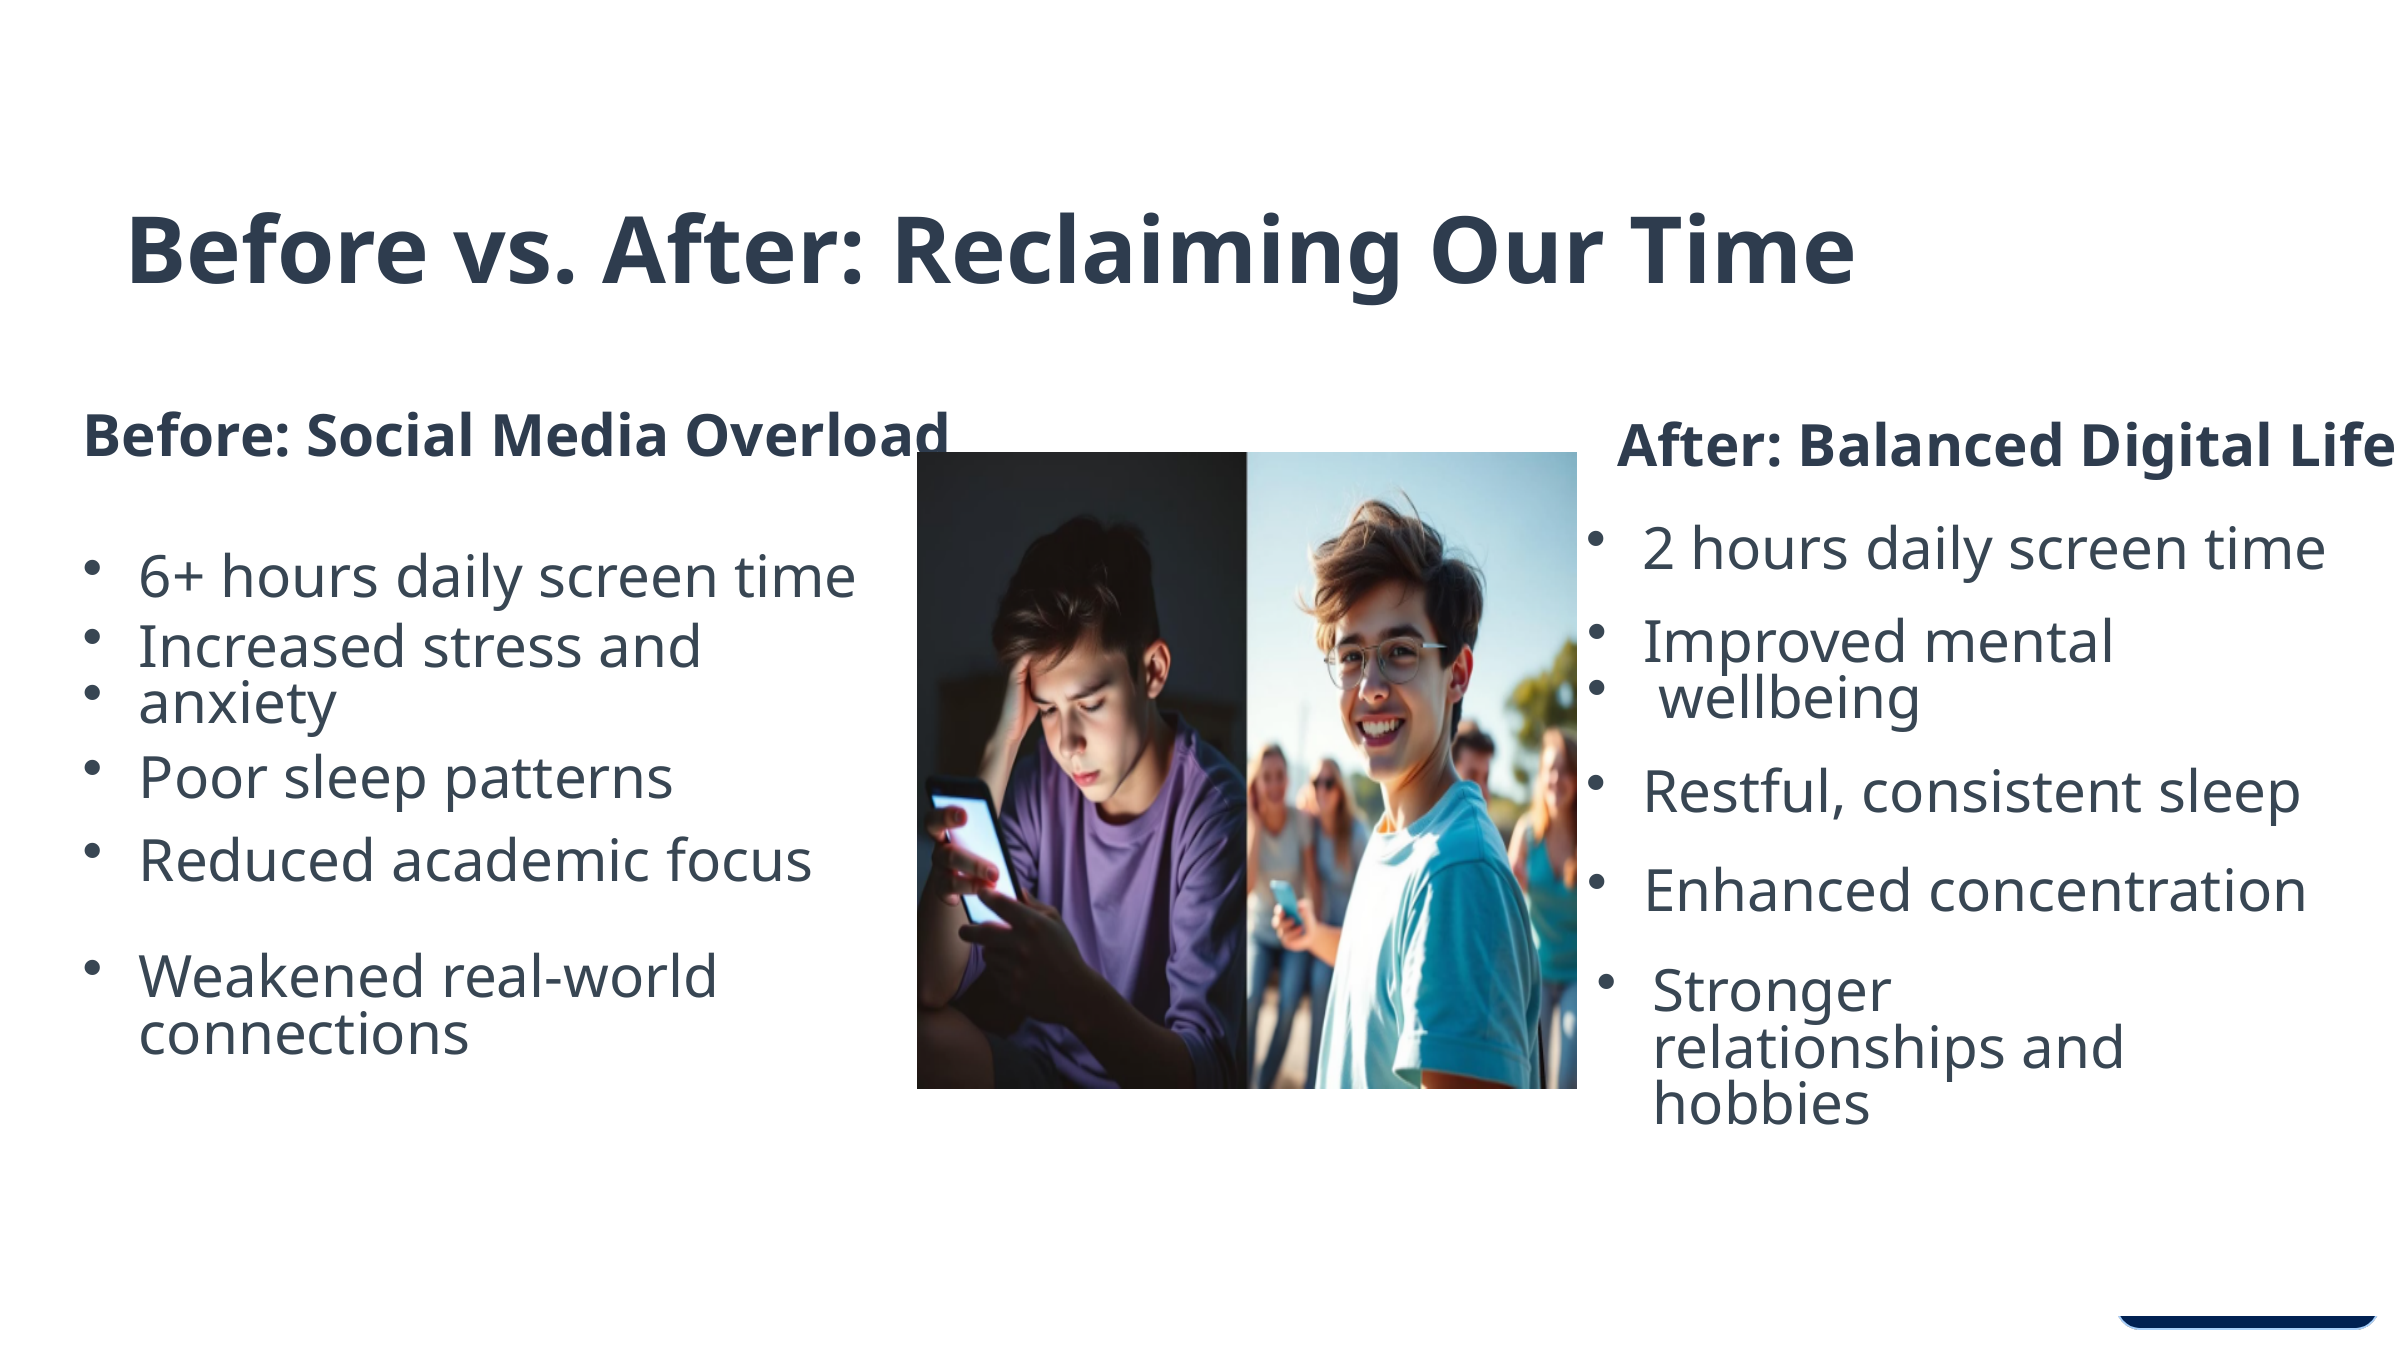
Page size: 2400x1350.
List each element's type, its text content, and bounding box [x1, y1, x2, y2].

text_box 6+ hours daily screen time [82, 553, 742, 622]
text_box Increased stress and anxiety [82, 622, 912, 724]
text_box Stronger relationships and hobbies [1596, 967, 2256, 1088]
text_box Restful, consistent sleep [1585, 768, 2246, 870]
picture [917, 452, 1577, 1089]
text_box Before vs. After: Reclaiming Our Time [124, 185, 1678, 303]
text_box Weakened real-world connections [82, 953, 742, 1157]
text_box [124, 1088, 2276, 1292]
picture [2095, 1239, 2395, 1339]
text_box 2 hours daily screen time [1585, 524, 2400, 627]
text_box After: Balanced Digital Life [1616, 419, 2177, 479]
text_box Improved mental wellbeing [1587, 617, 2247, 719]
text_box Poor sleep patterns [82, 753, 742, 836]
text_box Before: Social Media Overload [82, 409, 701, 469]
text_box Enhanced concentration [1587, 866, 2247, 969]
text_box Reduced academic focus [82, 836, 742, 939]
